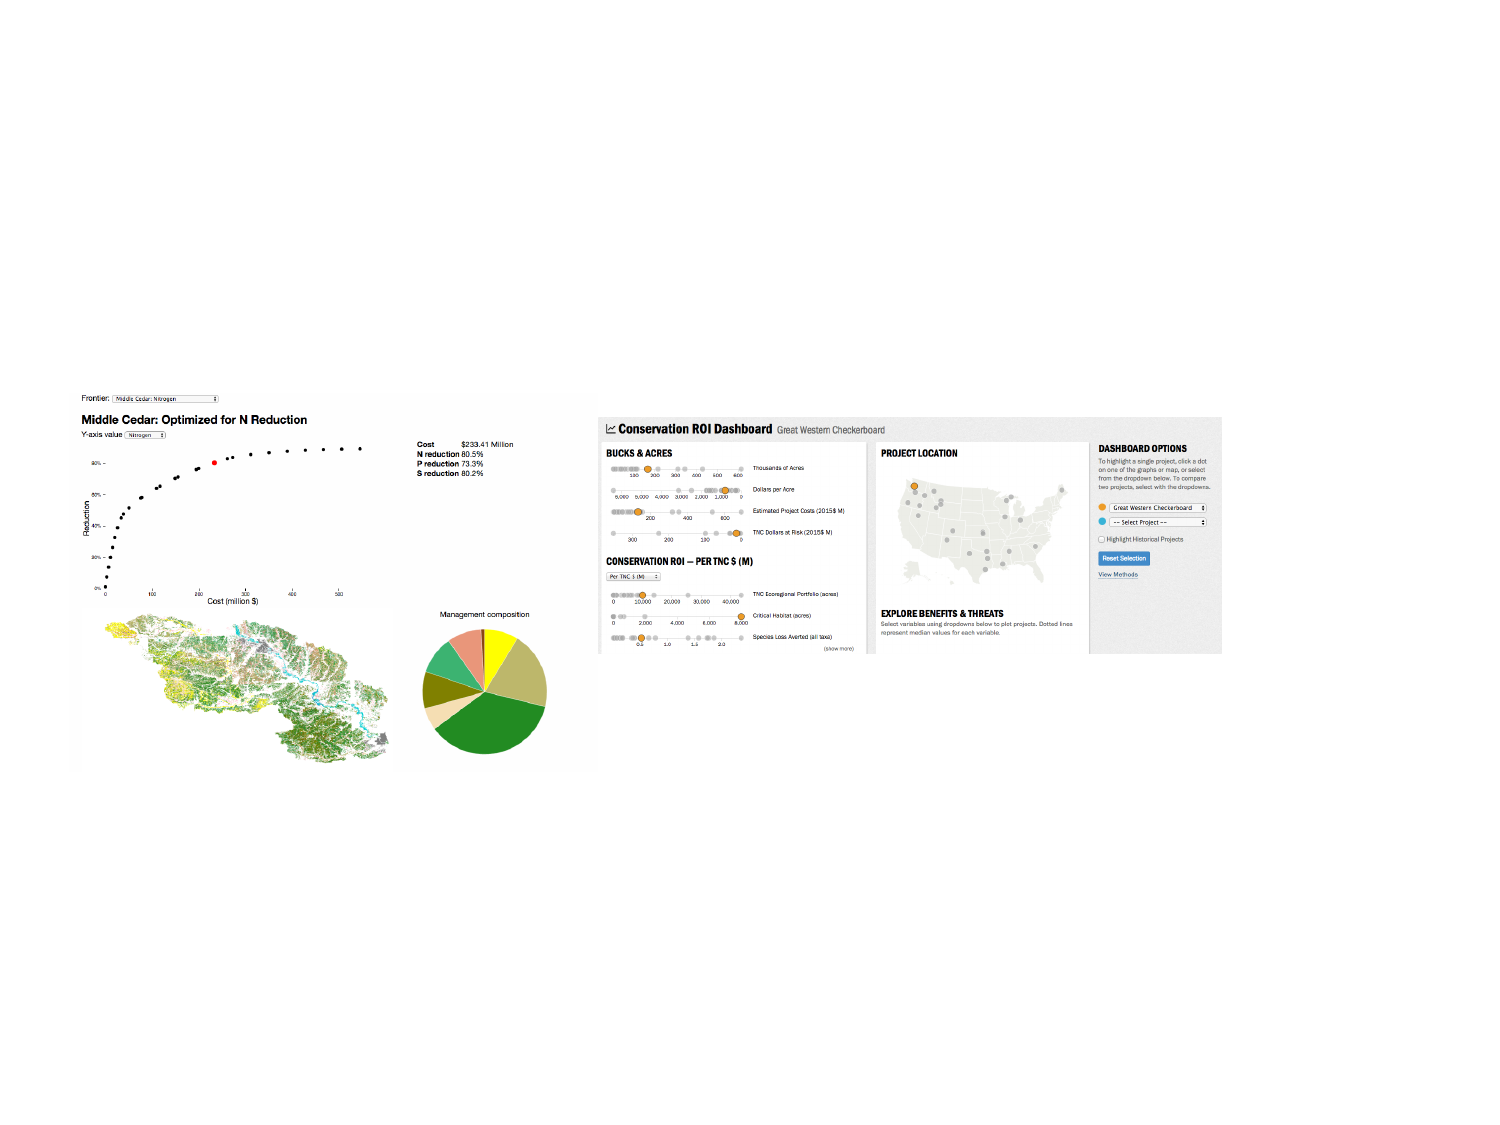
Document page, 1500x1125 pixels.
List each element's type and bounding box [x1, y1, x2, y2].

picture [69, 393, 1223, 772]
